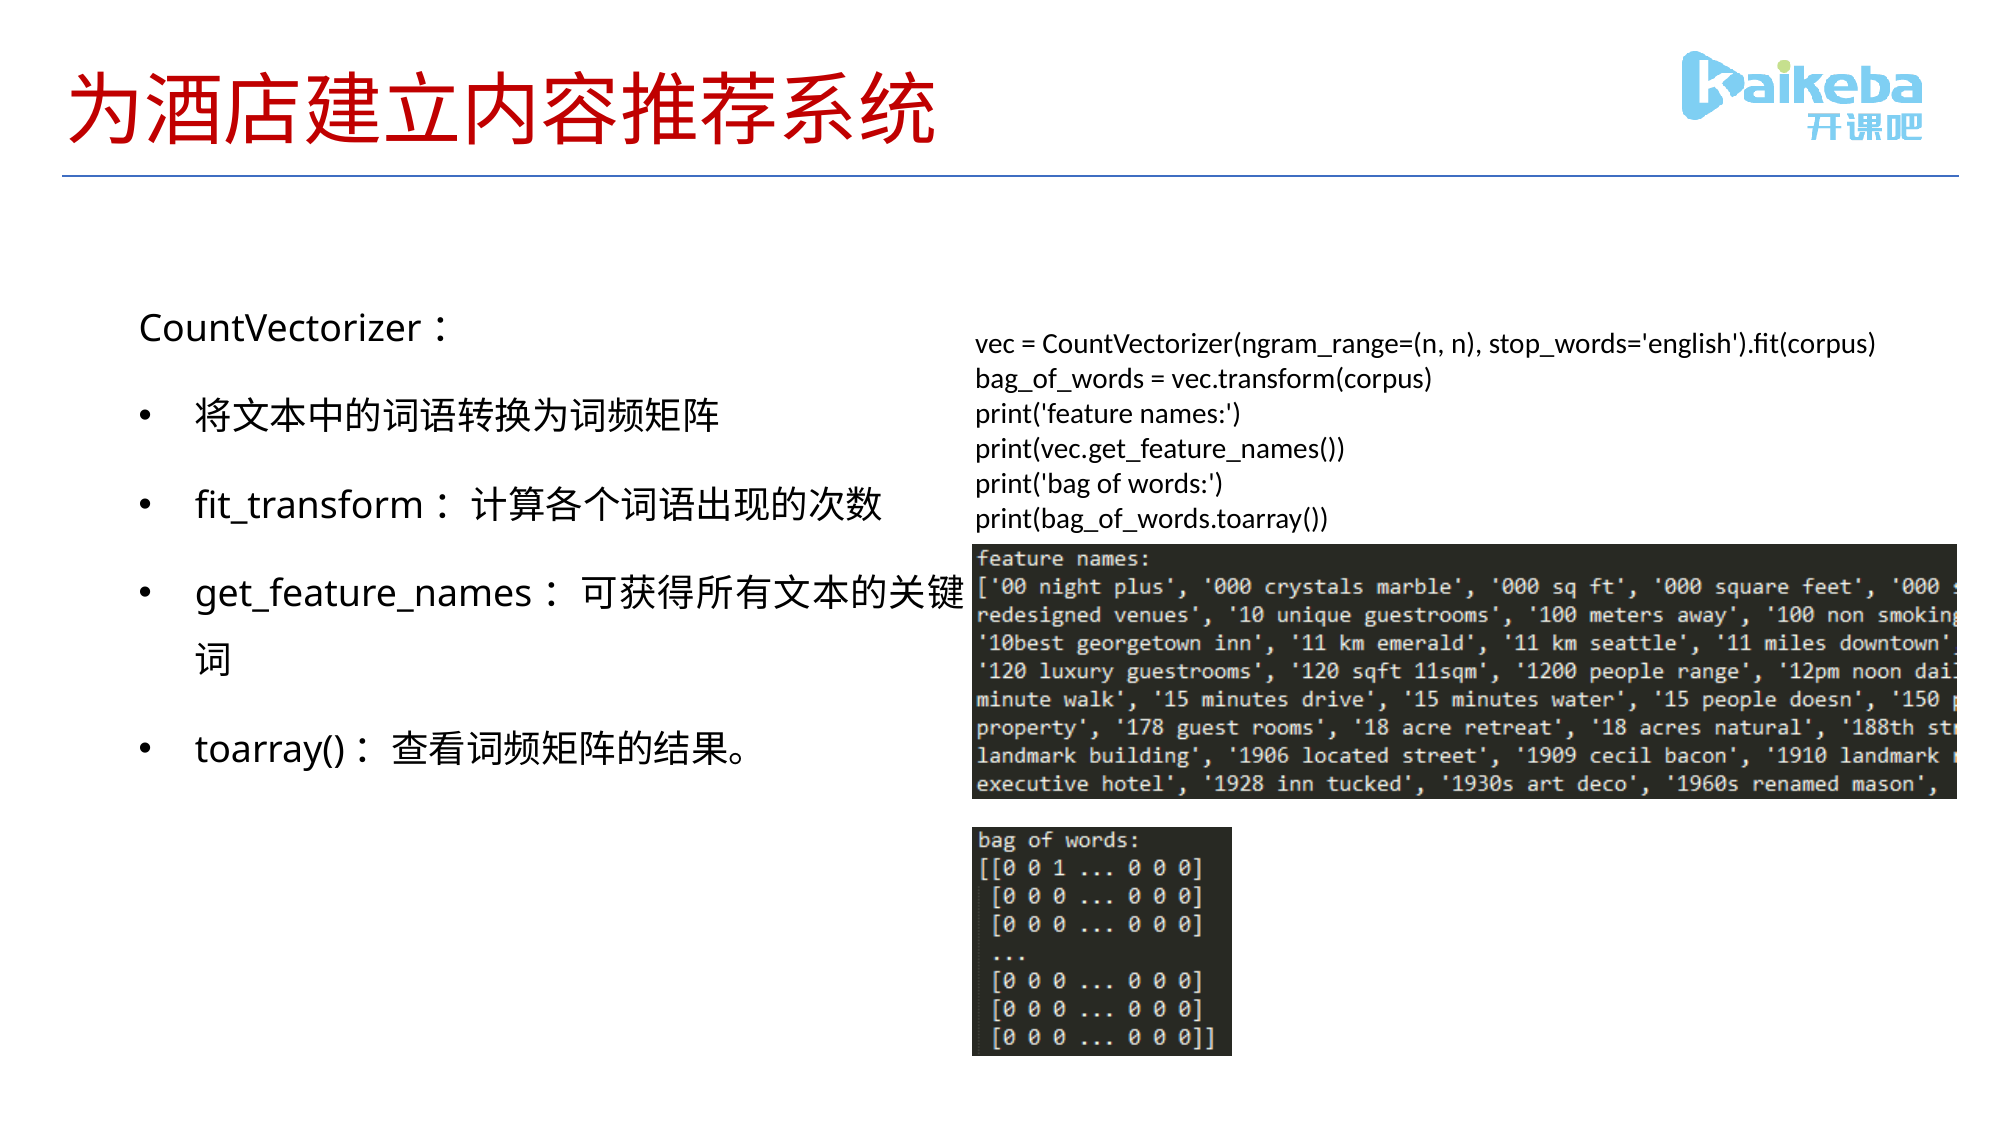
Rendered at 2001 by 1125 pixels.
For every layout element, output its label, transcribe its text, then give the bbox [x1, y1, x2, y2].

title 为酒店建立内容推荐系统 [57, 59, 1728, 167]
picture [972, 543, 1958, 799]
text_box vec = CountVectorizer(ngram_range=(n, n), stop_words='english').fit(corpus) bag_of_words = vec.transform(corpus) print('feature names:') print(vec.get_feature_names()) print('bag of words:') print(bag_of_words.toarray()) [941, 317, 1957, 542]
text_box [1653, 21, 1950, 167]
picture [972, 827, 1233, 1056]
text_box CountVectorizer： 将文本中的词语转换为词频矩阵 fit_transform：计算各个词语出现的次数 get_feature_names：可获得所有文本的关键词 toarray()：查看词频矩阵的结果。 [131, 274, 973, 965]
